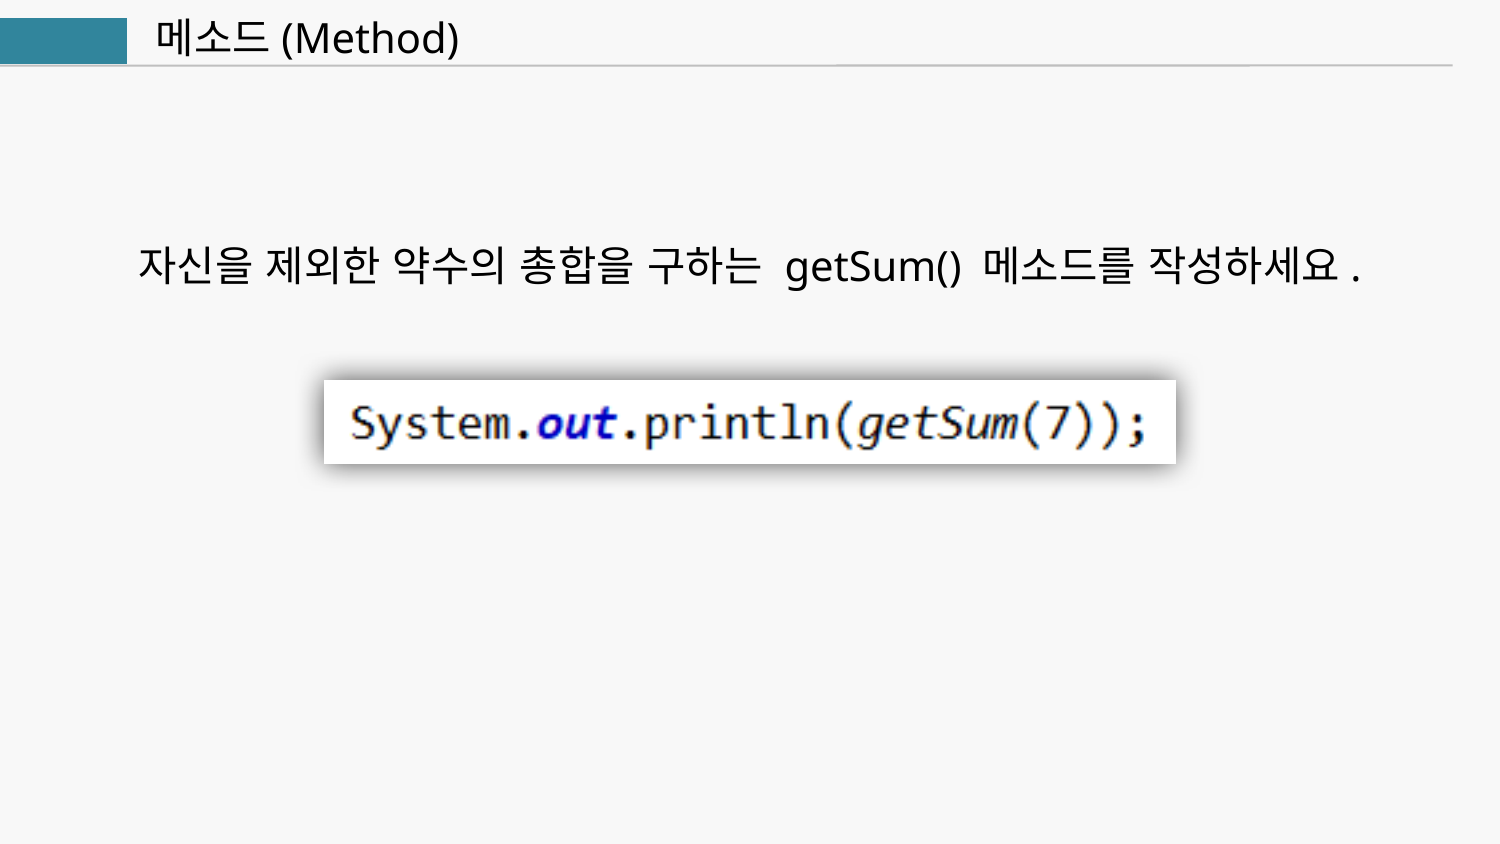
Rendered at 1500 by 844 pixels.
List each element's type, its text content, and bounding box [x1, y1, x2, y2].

text_box 메소드(Method) [141, 4, 1117, 63]
picture [324, 380, 1176, 464]
text_box Java [0, 18, 127, 64]
text_box 자신을 제외한 약수의 총합을 구하는 getSum() 메소드를 작성하세요. [109, 232, 1391, 298]
